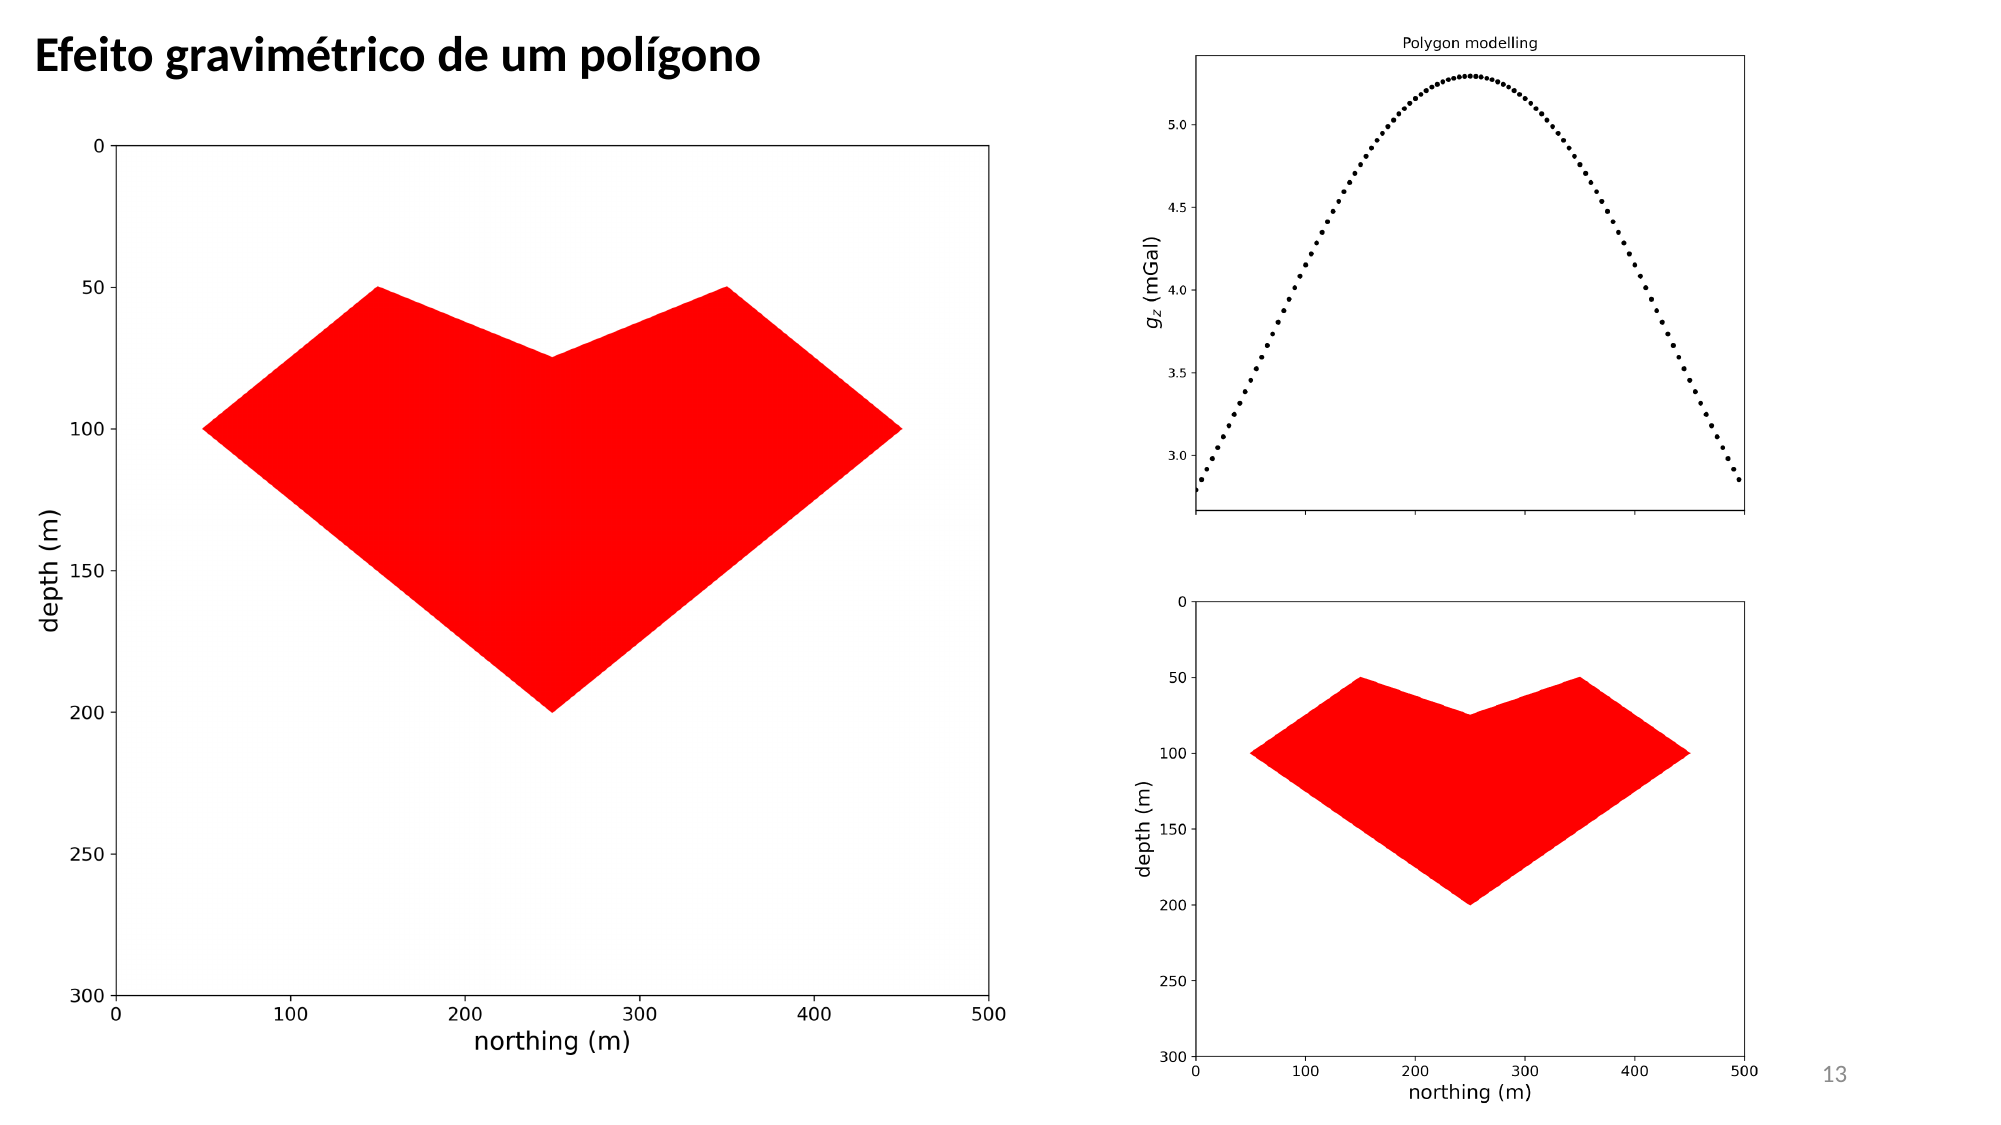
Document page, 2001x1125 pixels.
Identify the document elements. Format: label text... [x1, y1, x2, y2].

slide_number 13 [1769, 1042, 1863, 1103]
text_box Efeito gravimétrico de um polígono [20, 14, 792, 89]
picture [19, 117, 1018, 1073]
picture [1123, 0, 1769, 1125]
